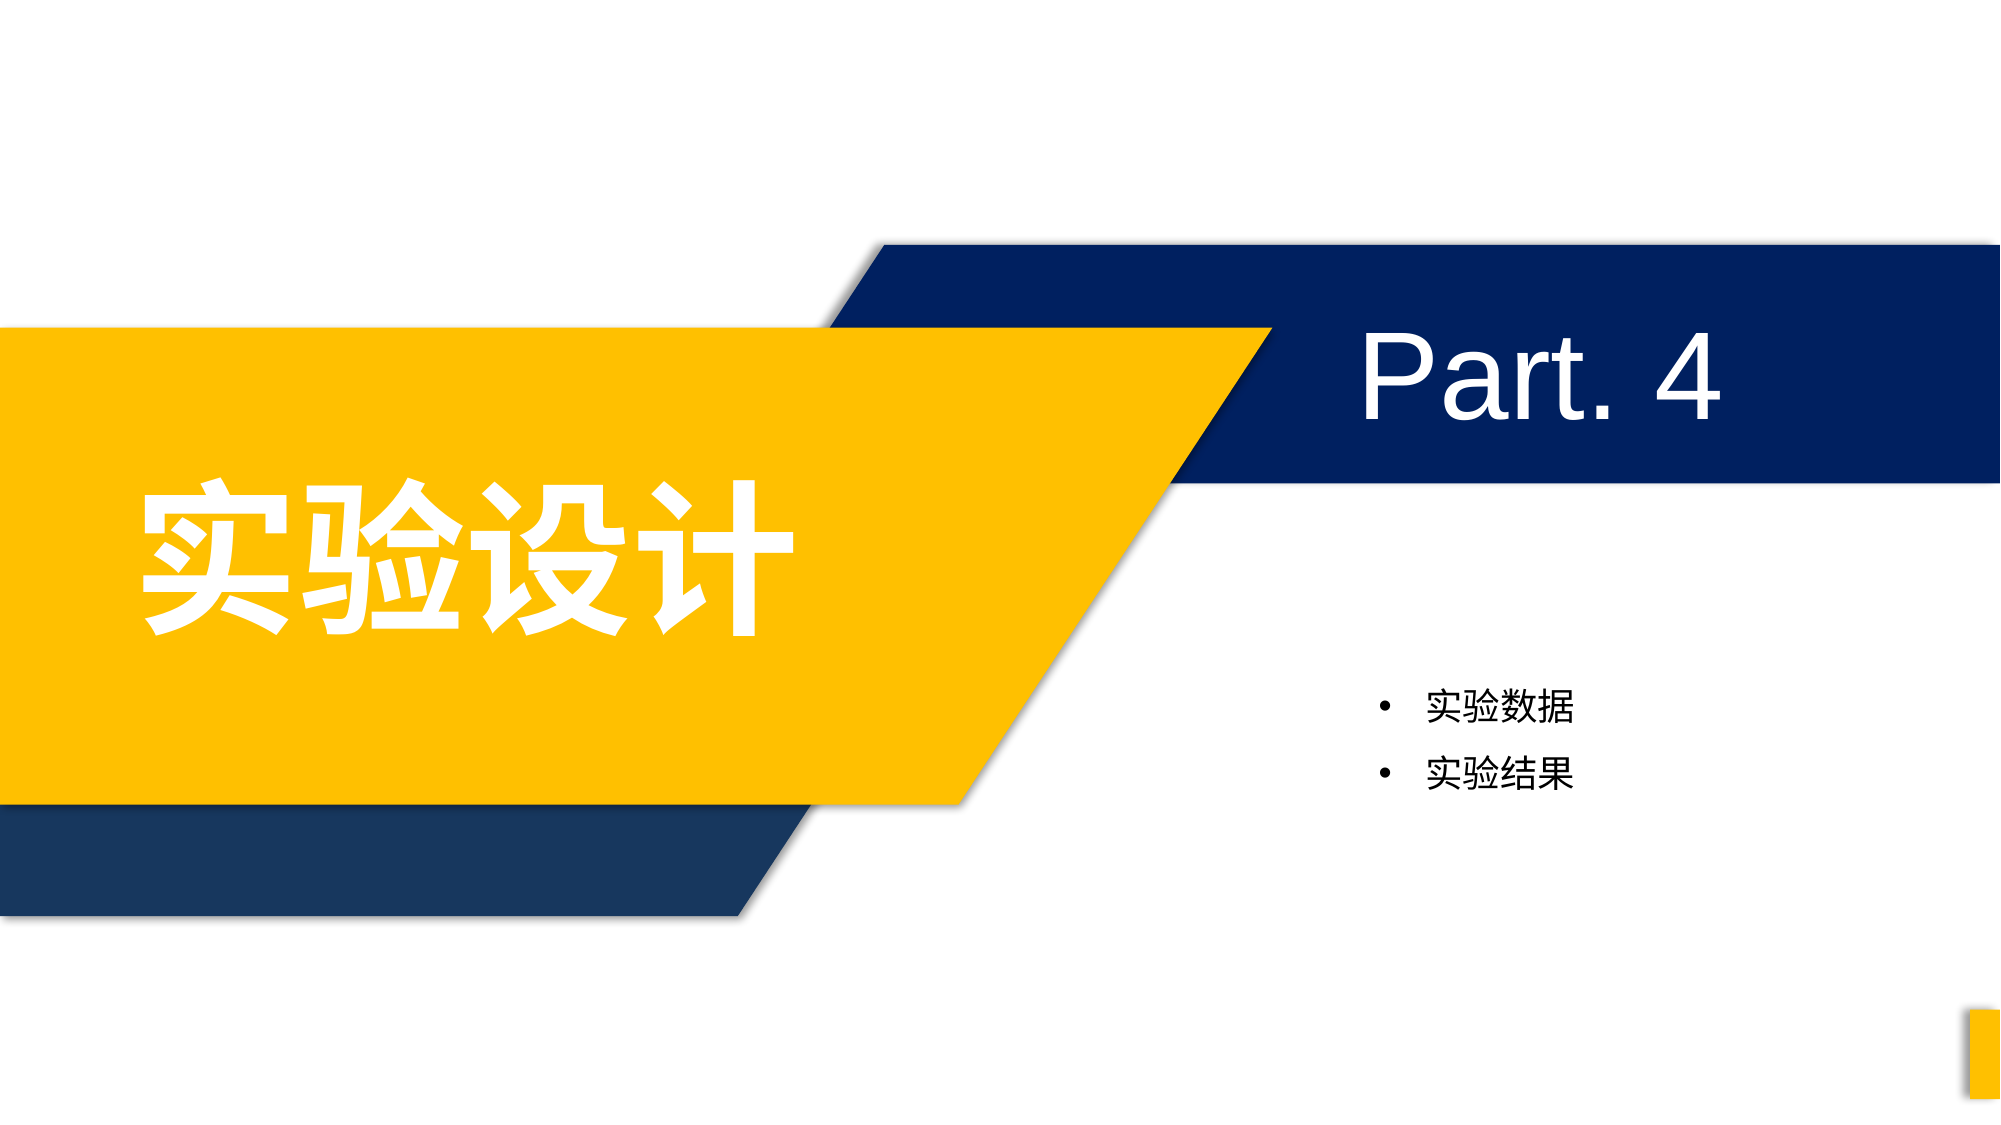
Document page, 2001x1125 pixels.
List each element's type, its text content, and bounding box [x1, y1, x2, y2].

text_box 实验数据 实验结果 [1363, 652, 1675, 803]
text_box [0, 326, 1275, 806]
text_box [1969, 1009, 2000, 1100]
text_box Part. 4 [1334, 287, 1747, 452]
text_box [0, 811, 807, 918]
text_box [830, 243, 2000, 485]
text_box 实验设计 [117, 447, 815, 663]
